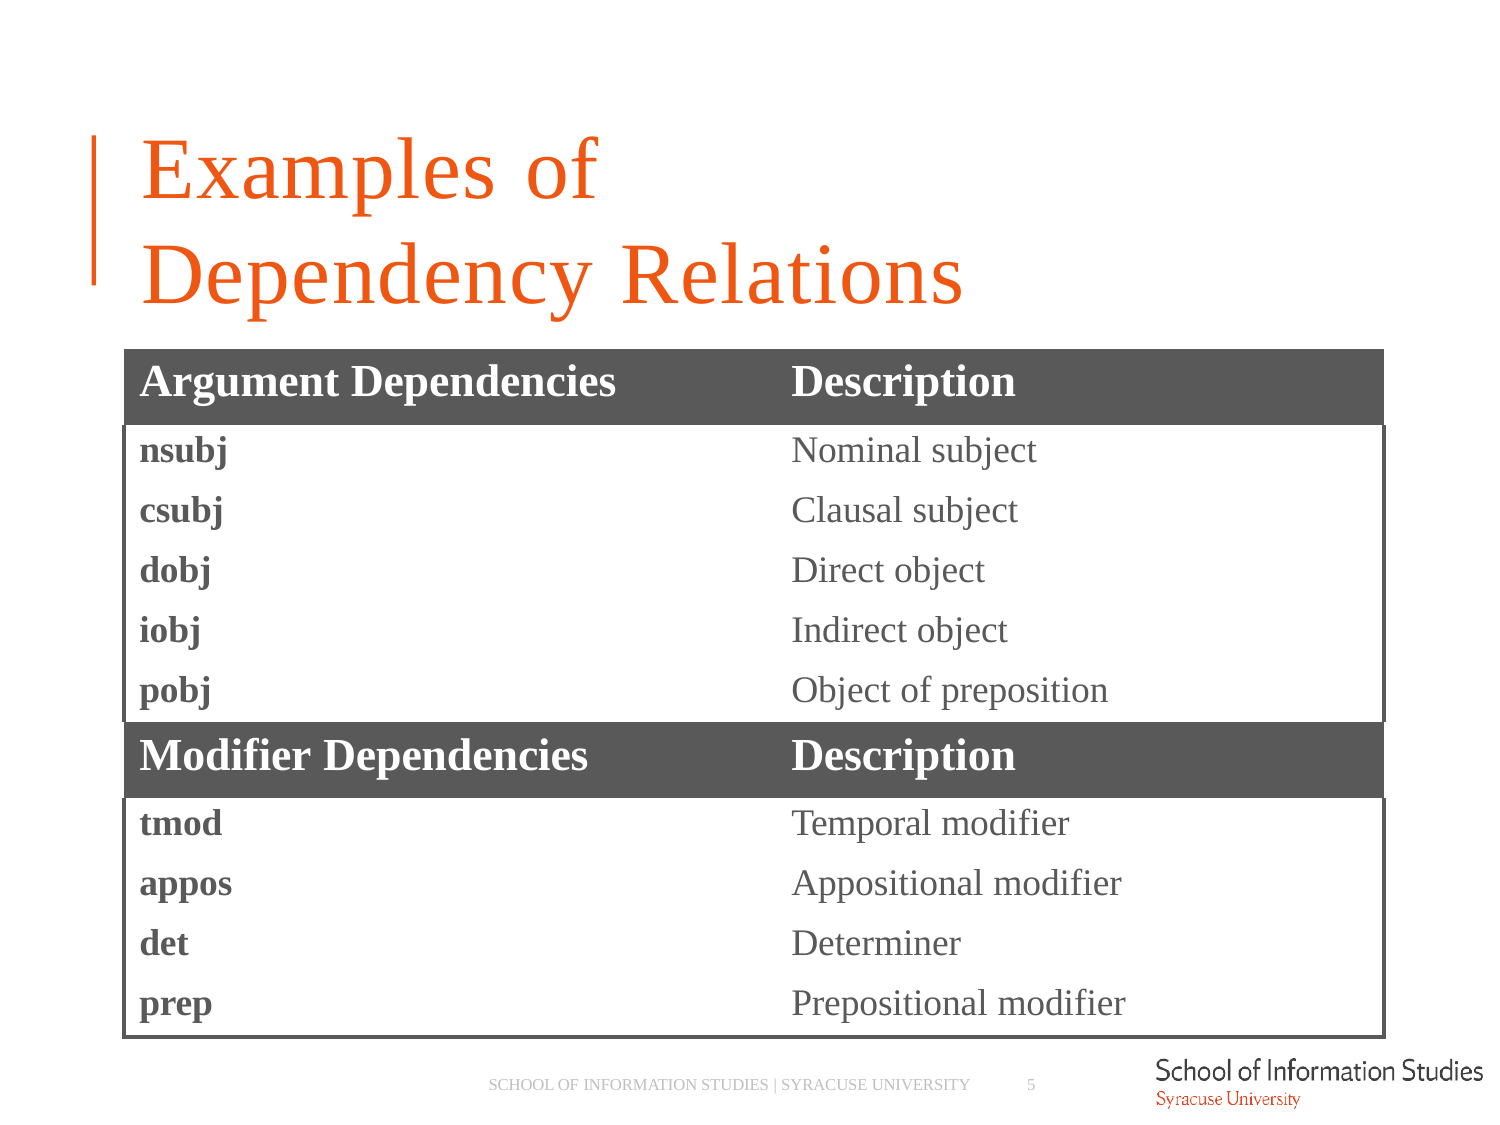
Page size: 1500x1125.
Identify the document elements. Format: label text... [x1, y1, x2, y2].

table_cell appos [126, 857, 705, 917]
table_header Argument Dependencies [124, 349, 705, 425]
title Examples of Dependency Relations [138, 109, 972, 322]
table_cell Modifier Dependencies [124, 722, 705, 798]
footer SCHOOL OF INFORMATION STUDIES | SYRACUSE UNIVERSITY [486, 1073, 979, 1125]
table_cell Object of preposition [705, 664, 1382, 722]
table_cell prep [126, 977, 705, 1035]
table_cell csubj [126, 484, 705, 544]
table_cell Direct object [705, 544, 1382, 604]
table_cell Description [705, 722, 1384, 798]
table_cell tmod [126, 798, 705, 857]
table_cell Determiner [705, 917, 1382, 977]
table_header Description [705, 349, 1384, 425]
table_cell Prepositional modifier [705, 977, 1382, 1035]
table_cell nsubj [126, 425, 705, 484]
table_cell Nominal subject [705, 425, 1382, 484]
picture [1156, 1058, 1483, 1109]
table_cell Clausal subject [705, 484, 1382, 544]
table_cell det [126, 917, 705, 977]
table_cell Indirect object [705, 604, 1382, 664]
table_cell Appositional modifier [705, 857, 1382, 917]
table_cell iobj [126, 604, 705, 664]
table_cell Temporal modifier [705, 798, 1382, 857]
table_cell dobj [126, 544, 705, 604]
table_cell pobj [126, 664, 705, 722]
slide_number 5 [1020, 1064, 1042, 1125]
